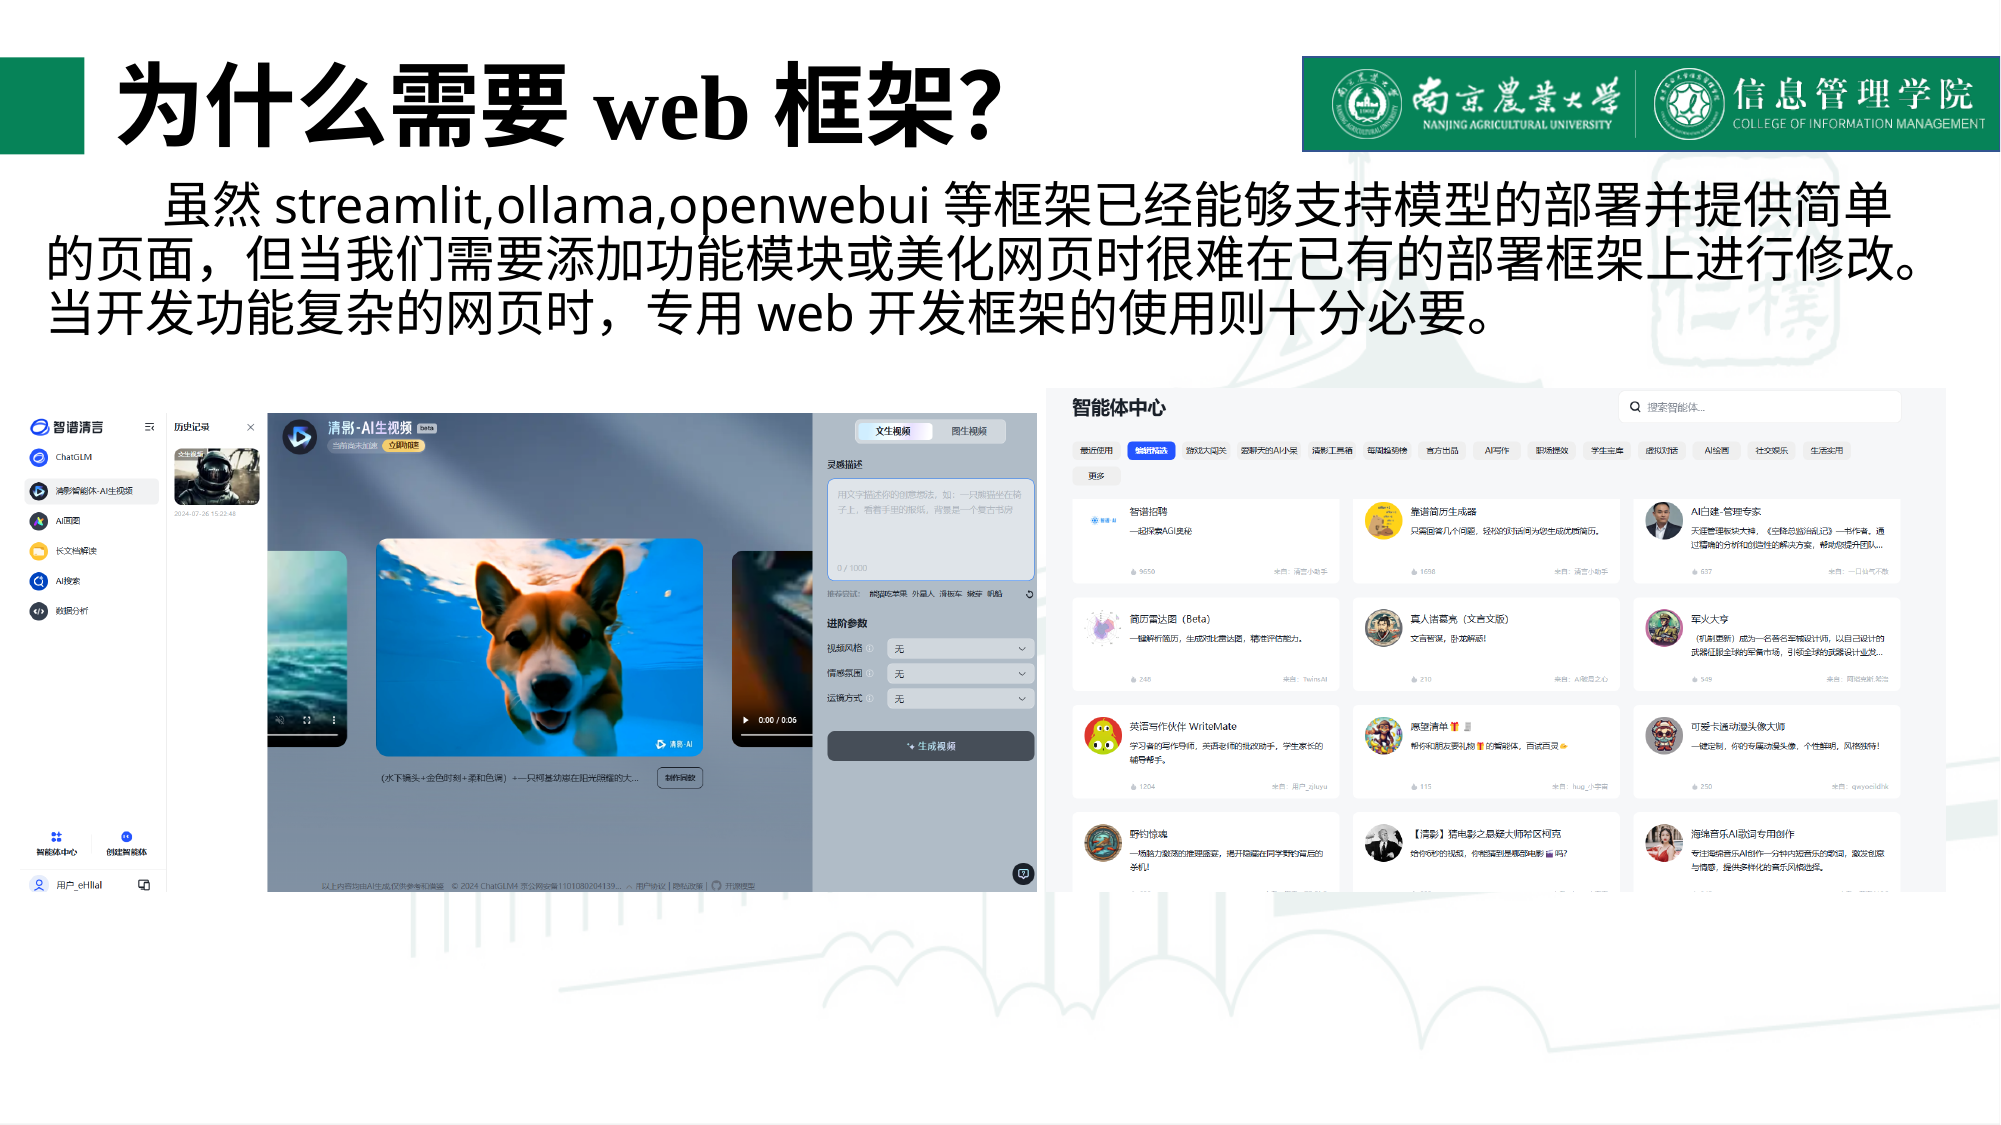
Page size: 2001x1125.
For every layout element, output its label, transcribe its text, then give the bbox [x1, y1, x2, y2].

title 为什么需要web框架？ [98, 32, 1248, 172]
picture [1332, 68, 1985, 140]
list 虽然streamlit,ollama,openwebui等框架已经能够支持模型的部署并提供简单的页面，但当我们需要添加功能模块或美化网页时很难在已有的部署框架上进行修改。当开发功能复杂的网页时，专用web开发框架的使用则十分必要。 [30, 172, 1957, 1093]
picture [1046, 388, 1946, 892]
picture [20, 413, 1037, 892]
